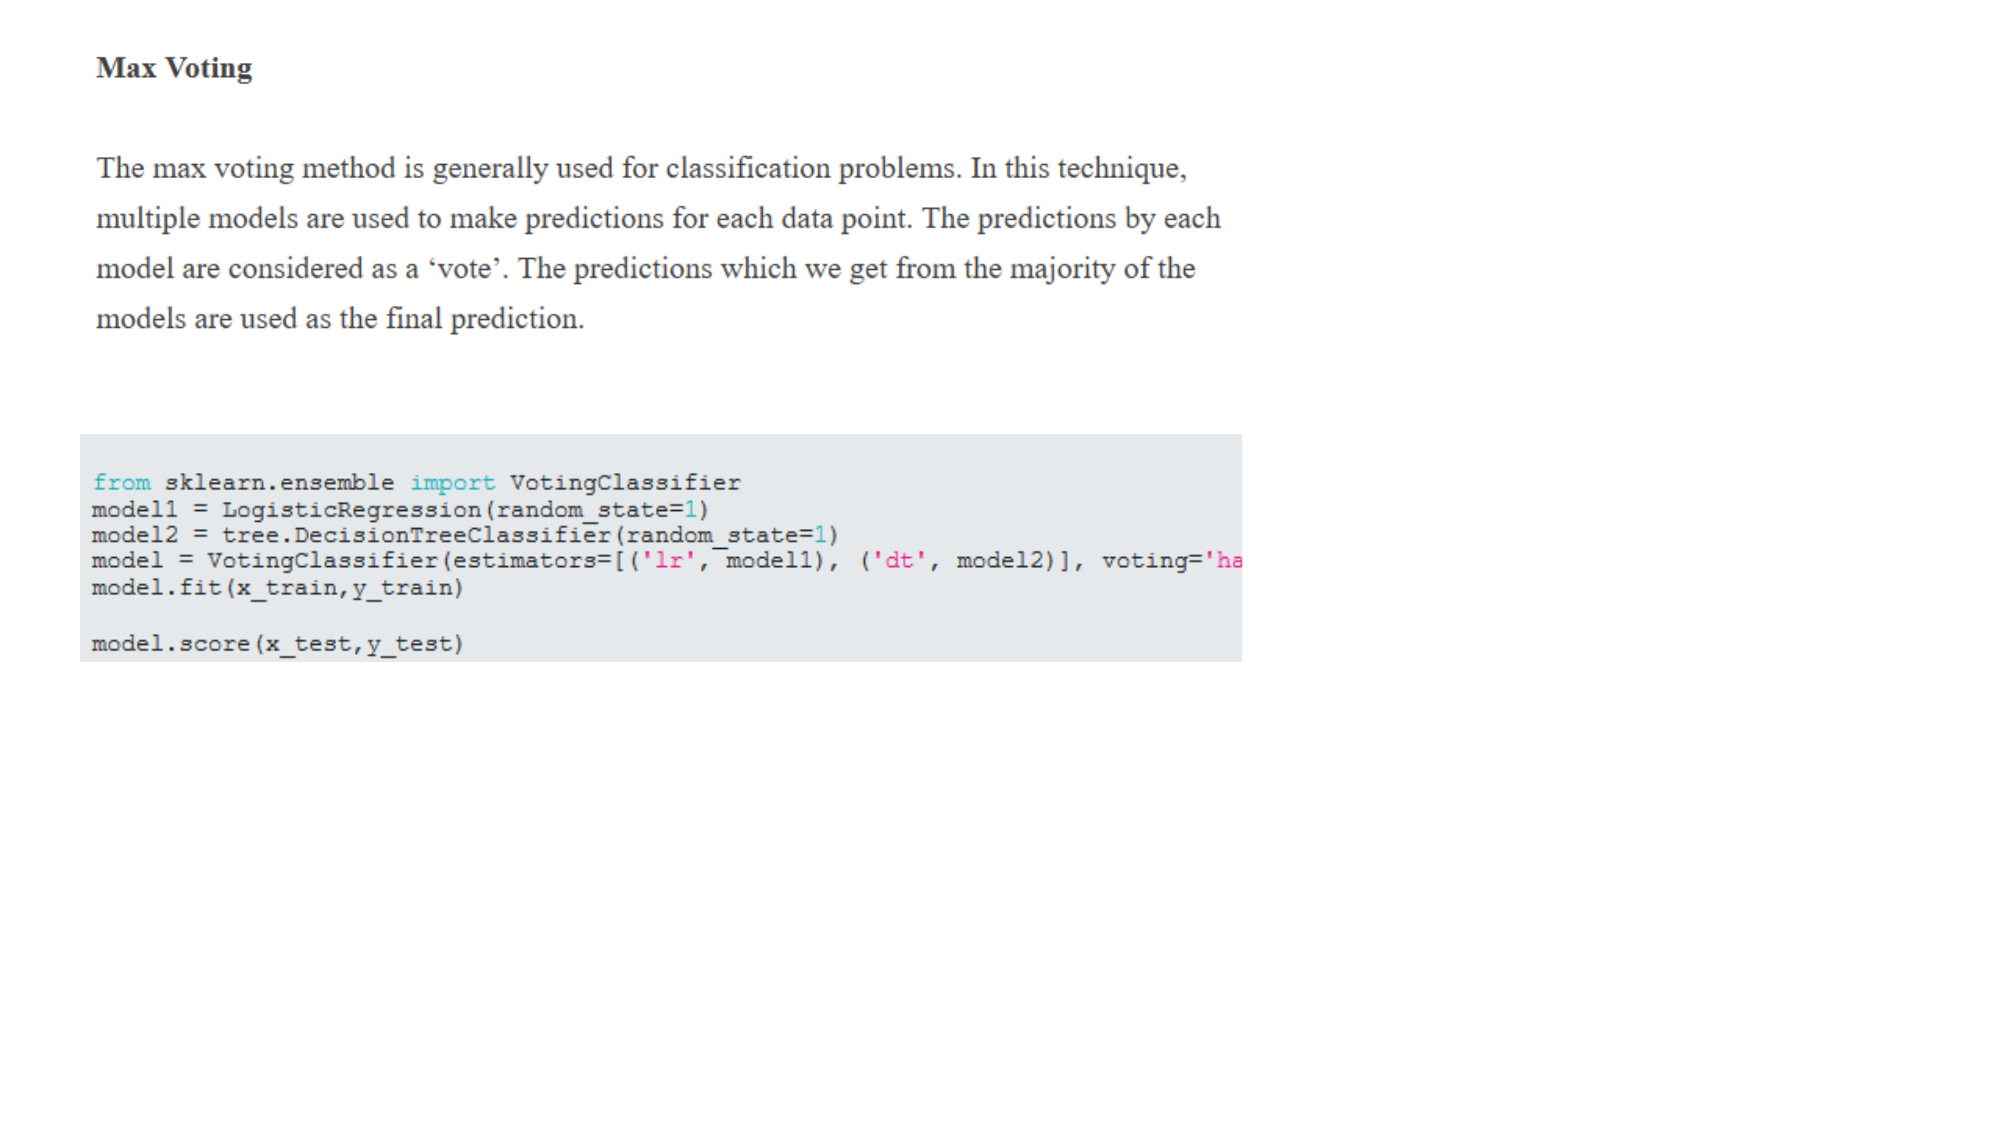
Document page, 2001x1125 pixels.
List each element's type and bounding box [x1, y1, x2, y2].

picture [80, 434, 1248, 662]
picture [80, 37, 1256, 352]
